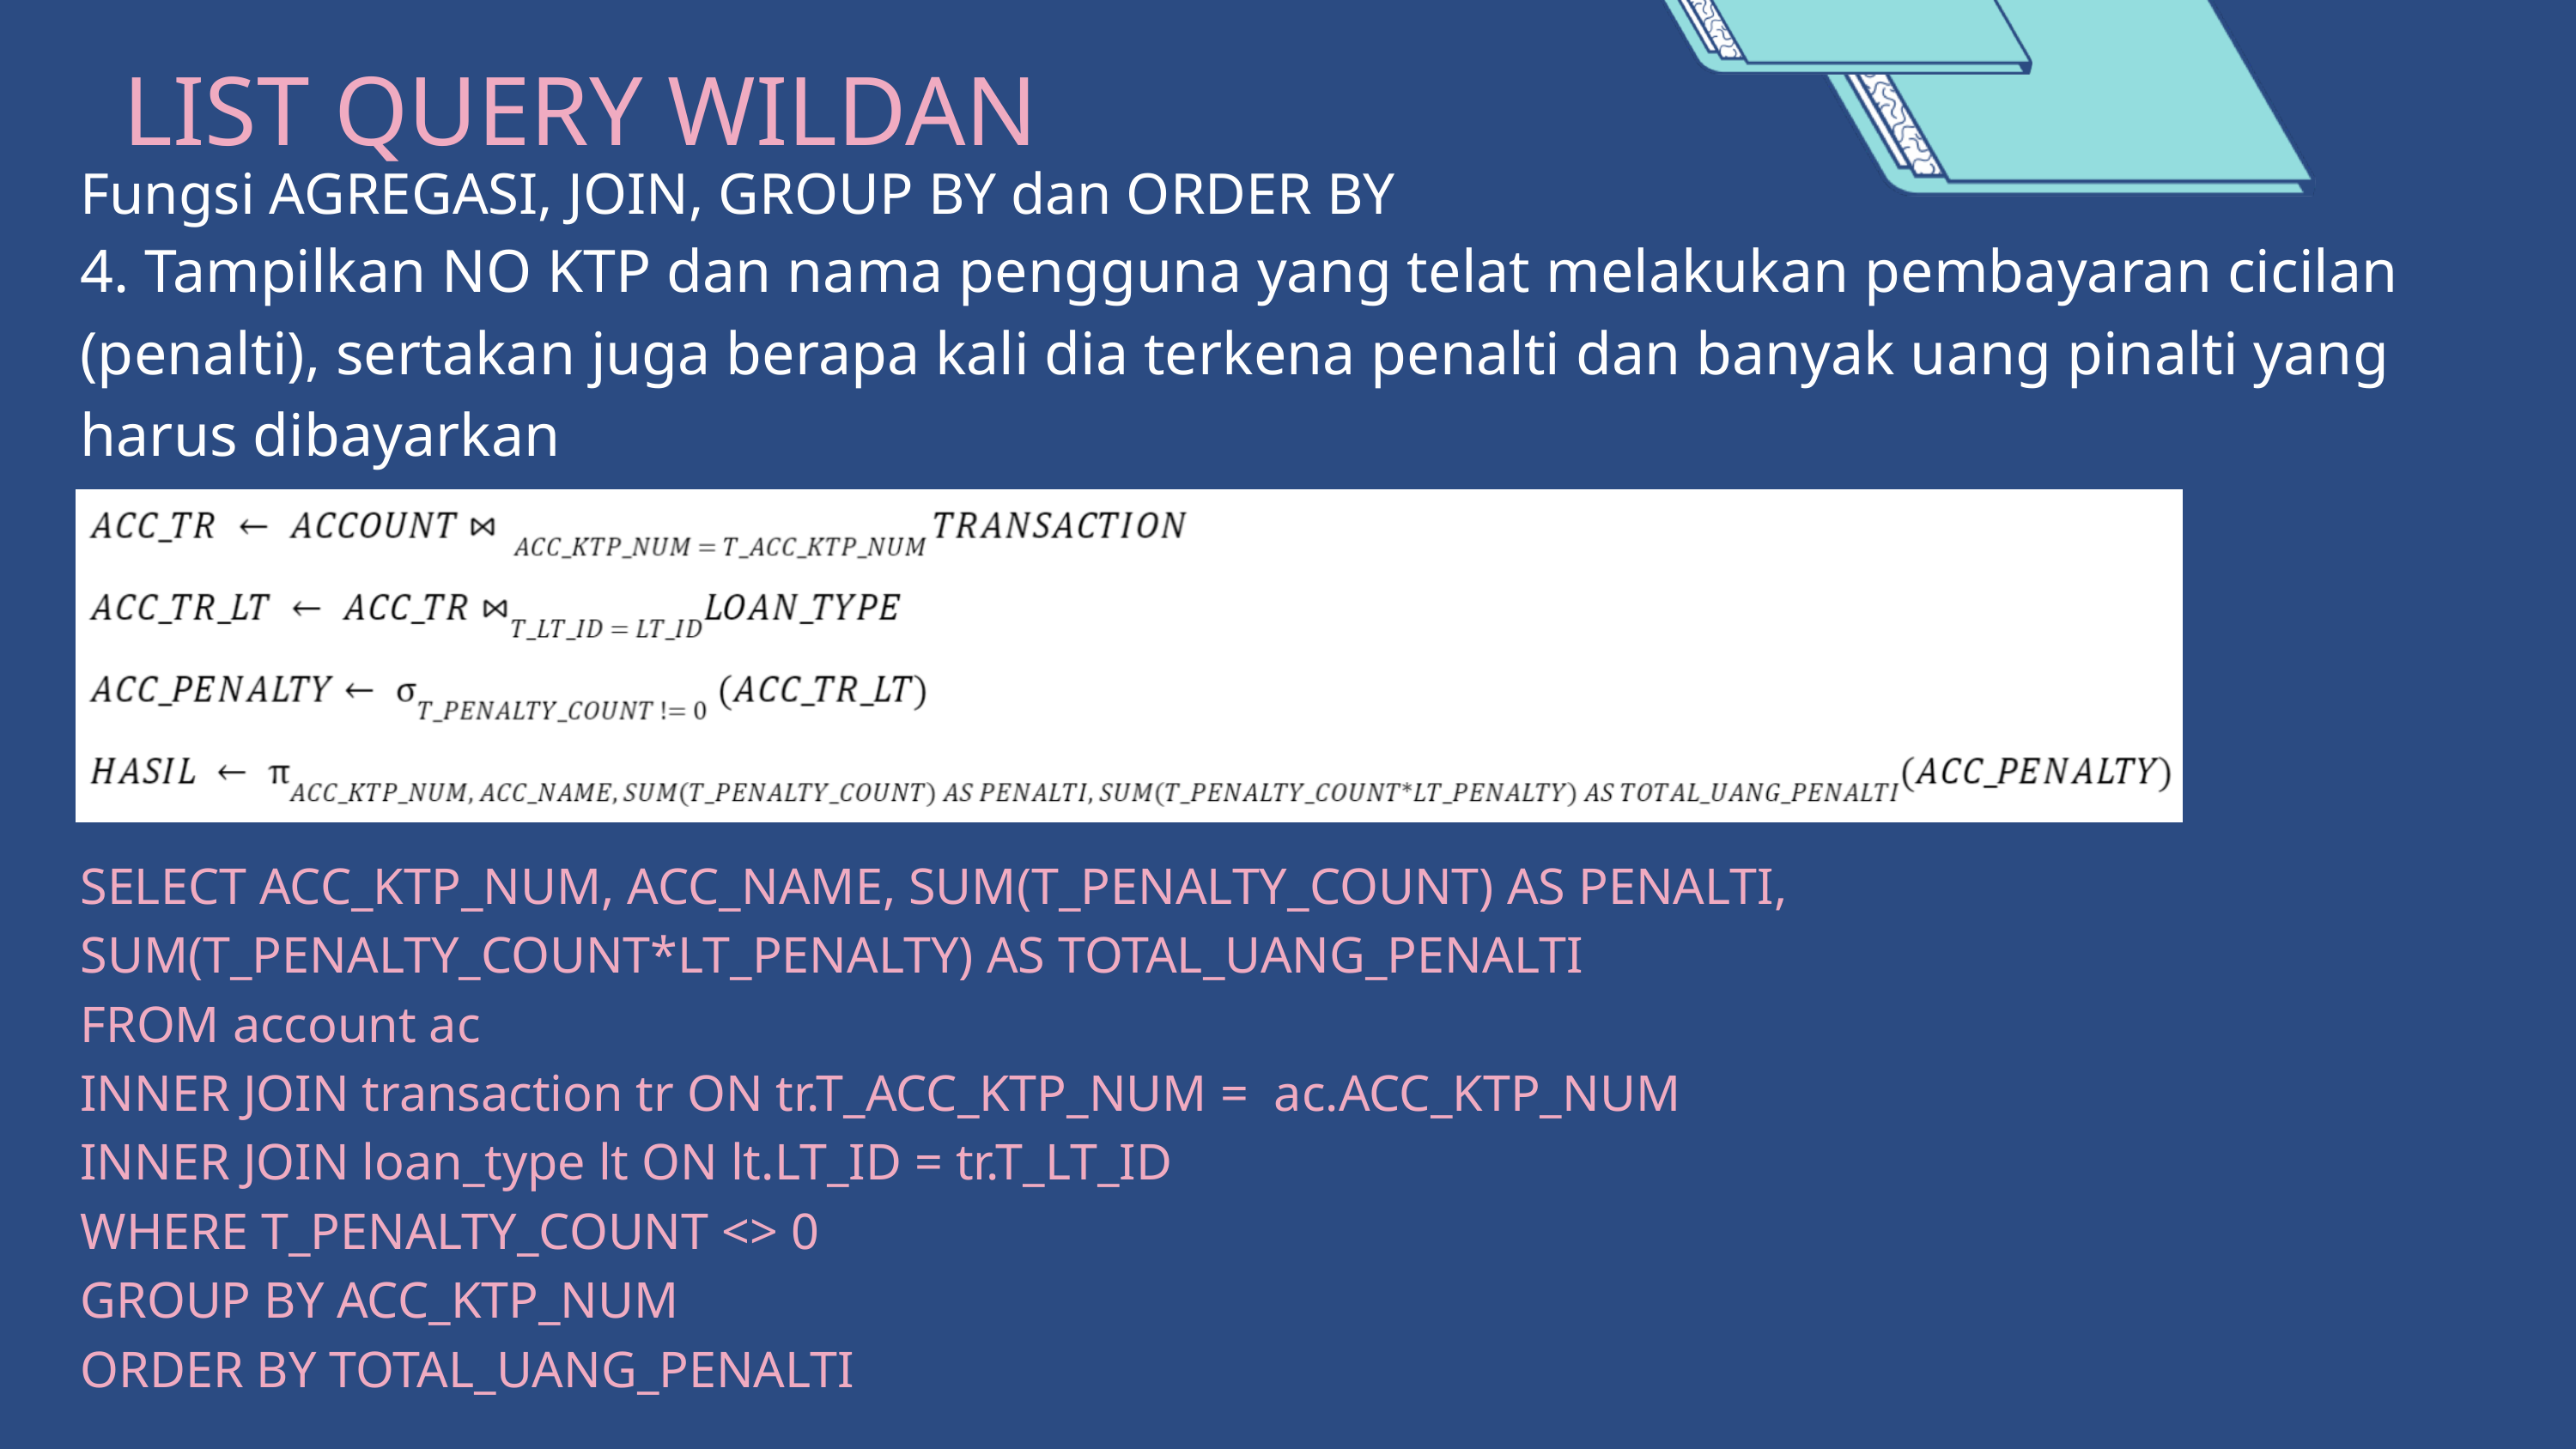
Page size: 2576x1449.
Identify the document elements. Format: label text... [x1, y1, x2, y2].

text_box LIST QUERY WILDAN [76, 31, 1085, 165]
text_box SELECT ACC_KTP_NUM, ACC_NAME, SUM(T_PENALTY_COUNT) AS PENALTI, SUM(T_PENALTY_COUNT*LT_PENALTY) AS TOTAL_UANG_PENALTI FROM account ac INNER JOIN transaction tr ON tr.T_ACC_KTP_NUM = ac.ACC_KTP_NUM INNER JOIN loan_type lt ON lt.LT_ID = tr.T_LT_ID WHERE T_PENALTY_COUNT <> 0 GROUP BY ACC_KTP_NUM ORDER BY TOTAL_UANG_PENALTI [80, 845, 1979, 1397]
text_box 4. Tampilkan NO KTP dan nama pengguna yang telat melakukan pembayaran cicilan (penalti), sertakan juga berapa kali dia terkena penalti dan banyak uang pinalti yang harus dibayarkan [80, 222, 2496, 469]
picture [76, 488, 2183, 823]
text_box Fungsi AGREGASI, JOIN, GROUP BY dan ORDER BY [80, 146, 1538, 226]
picture [1473, 0, 2316, 284]
